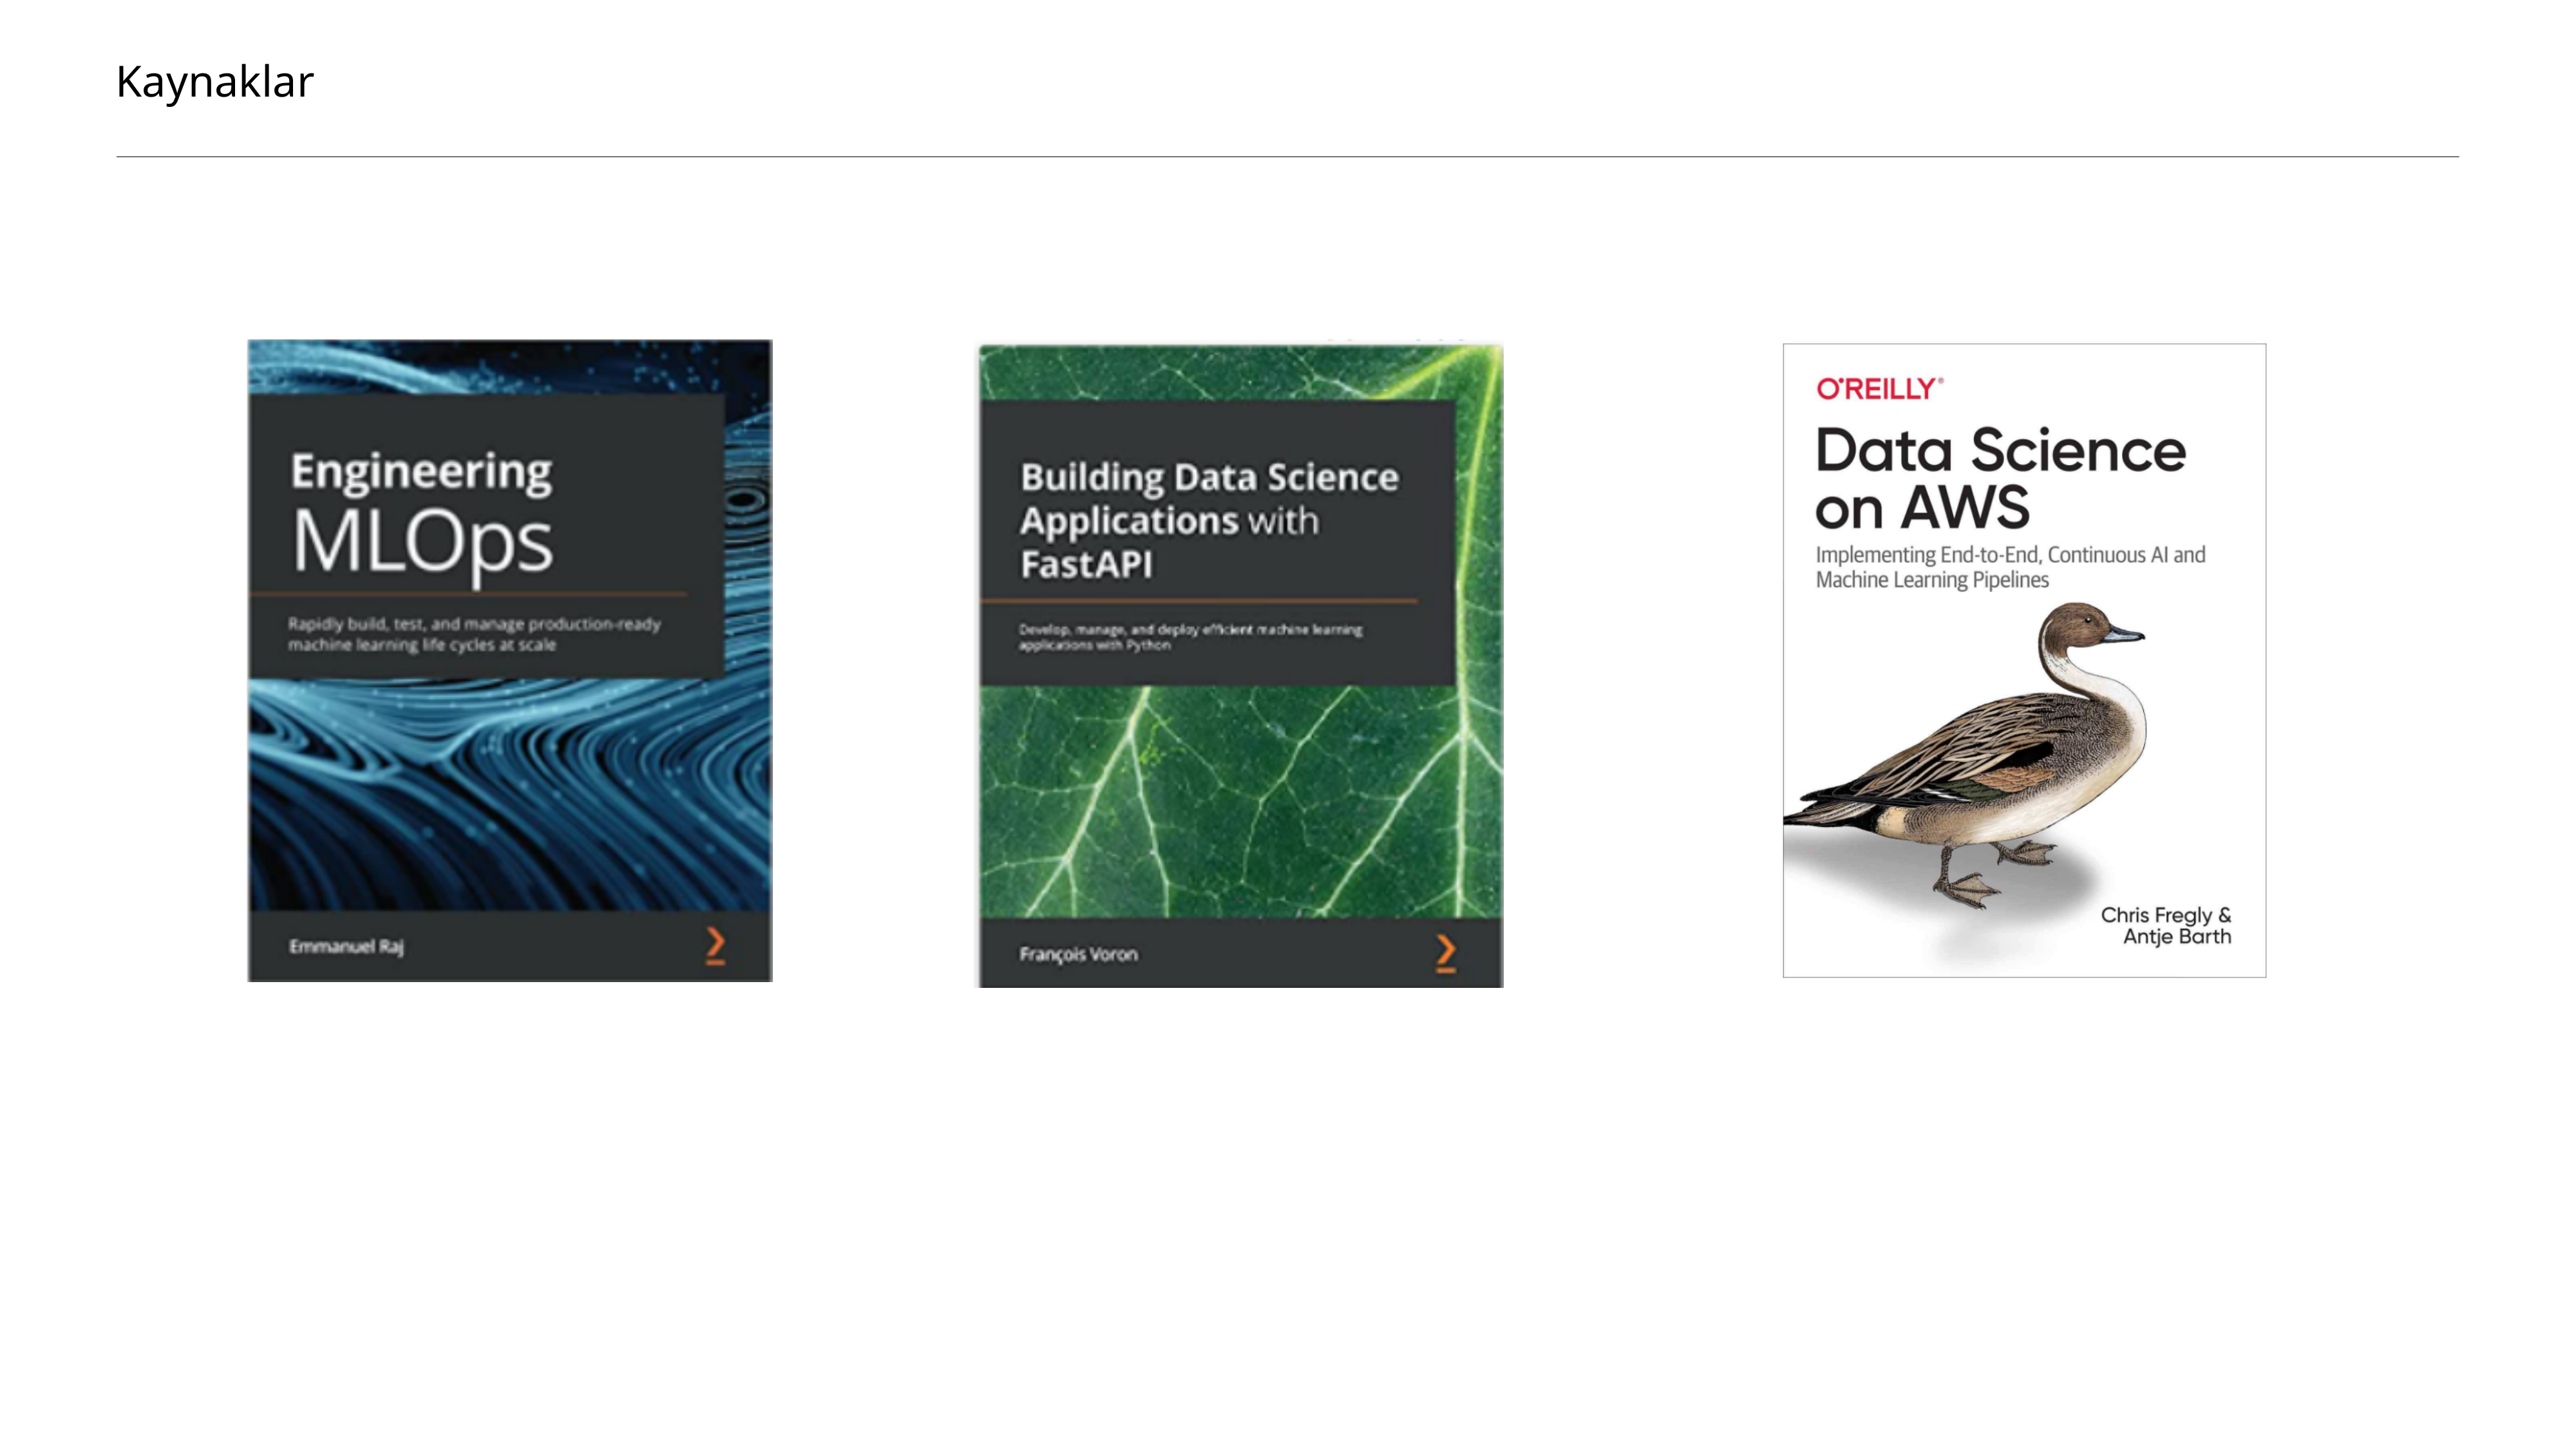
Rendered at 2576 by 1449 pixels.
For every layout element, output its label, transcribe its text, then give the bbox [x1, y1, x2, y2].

picture [1781, 339, 2271, 982]
list Kaynaklar [111, 17, 1771, 142]
picture [247, 339, 773, 982]
picture [974, 339, 1504, 988]
